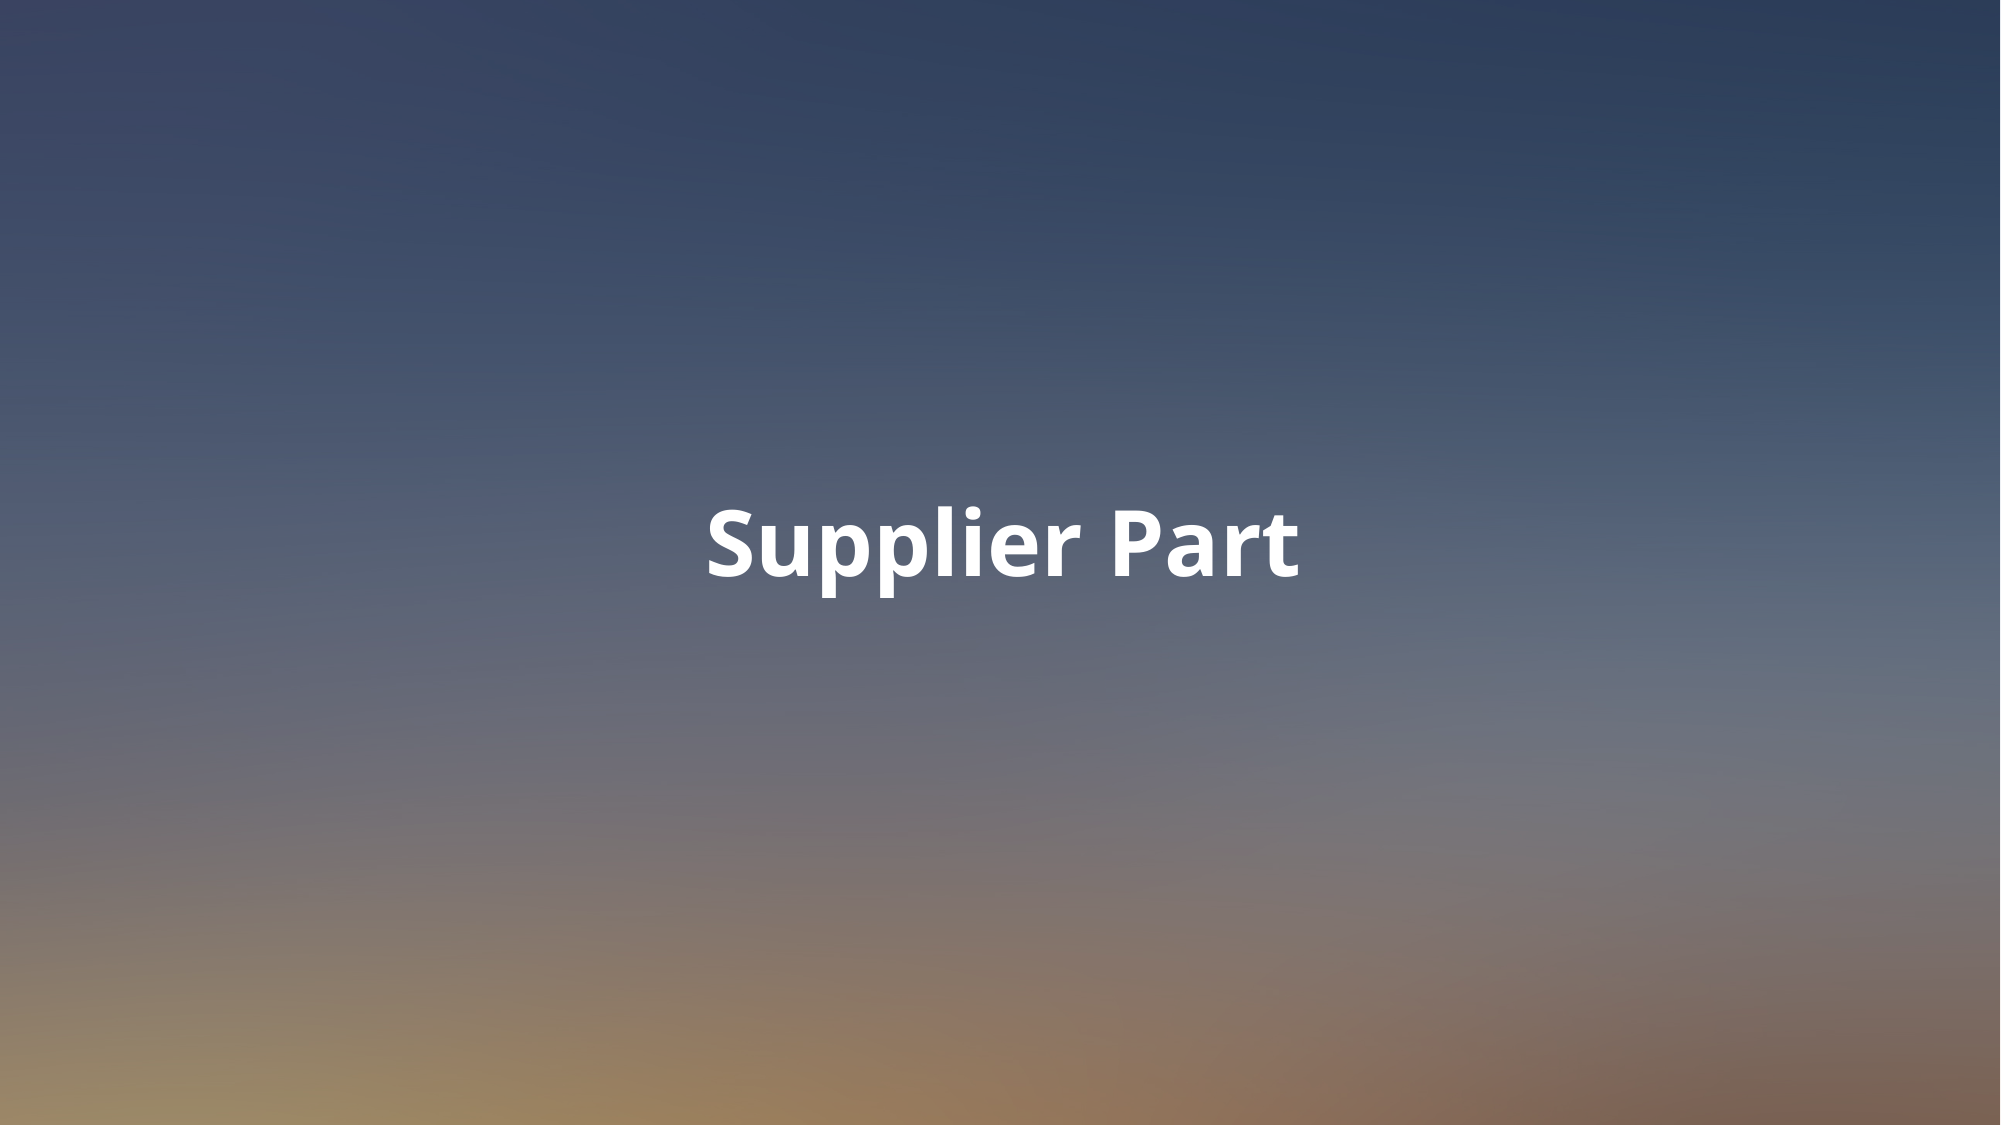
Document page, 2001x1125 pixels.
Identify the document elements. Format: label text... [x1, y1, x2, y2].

picture [0, 0, 2001, 1125]
text_box Supplier Part [532, 477, 1475, 602]
